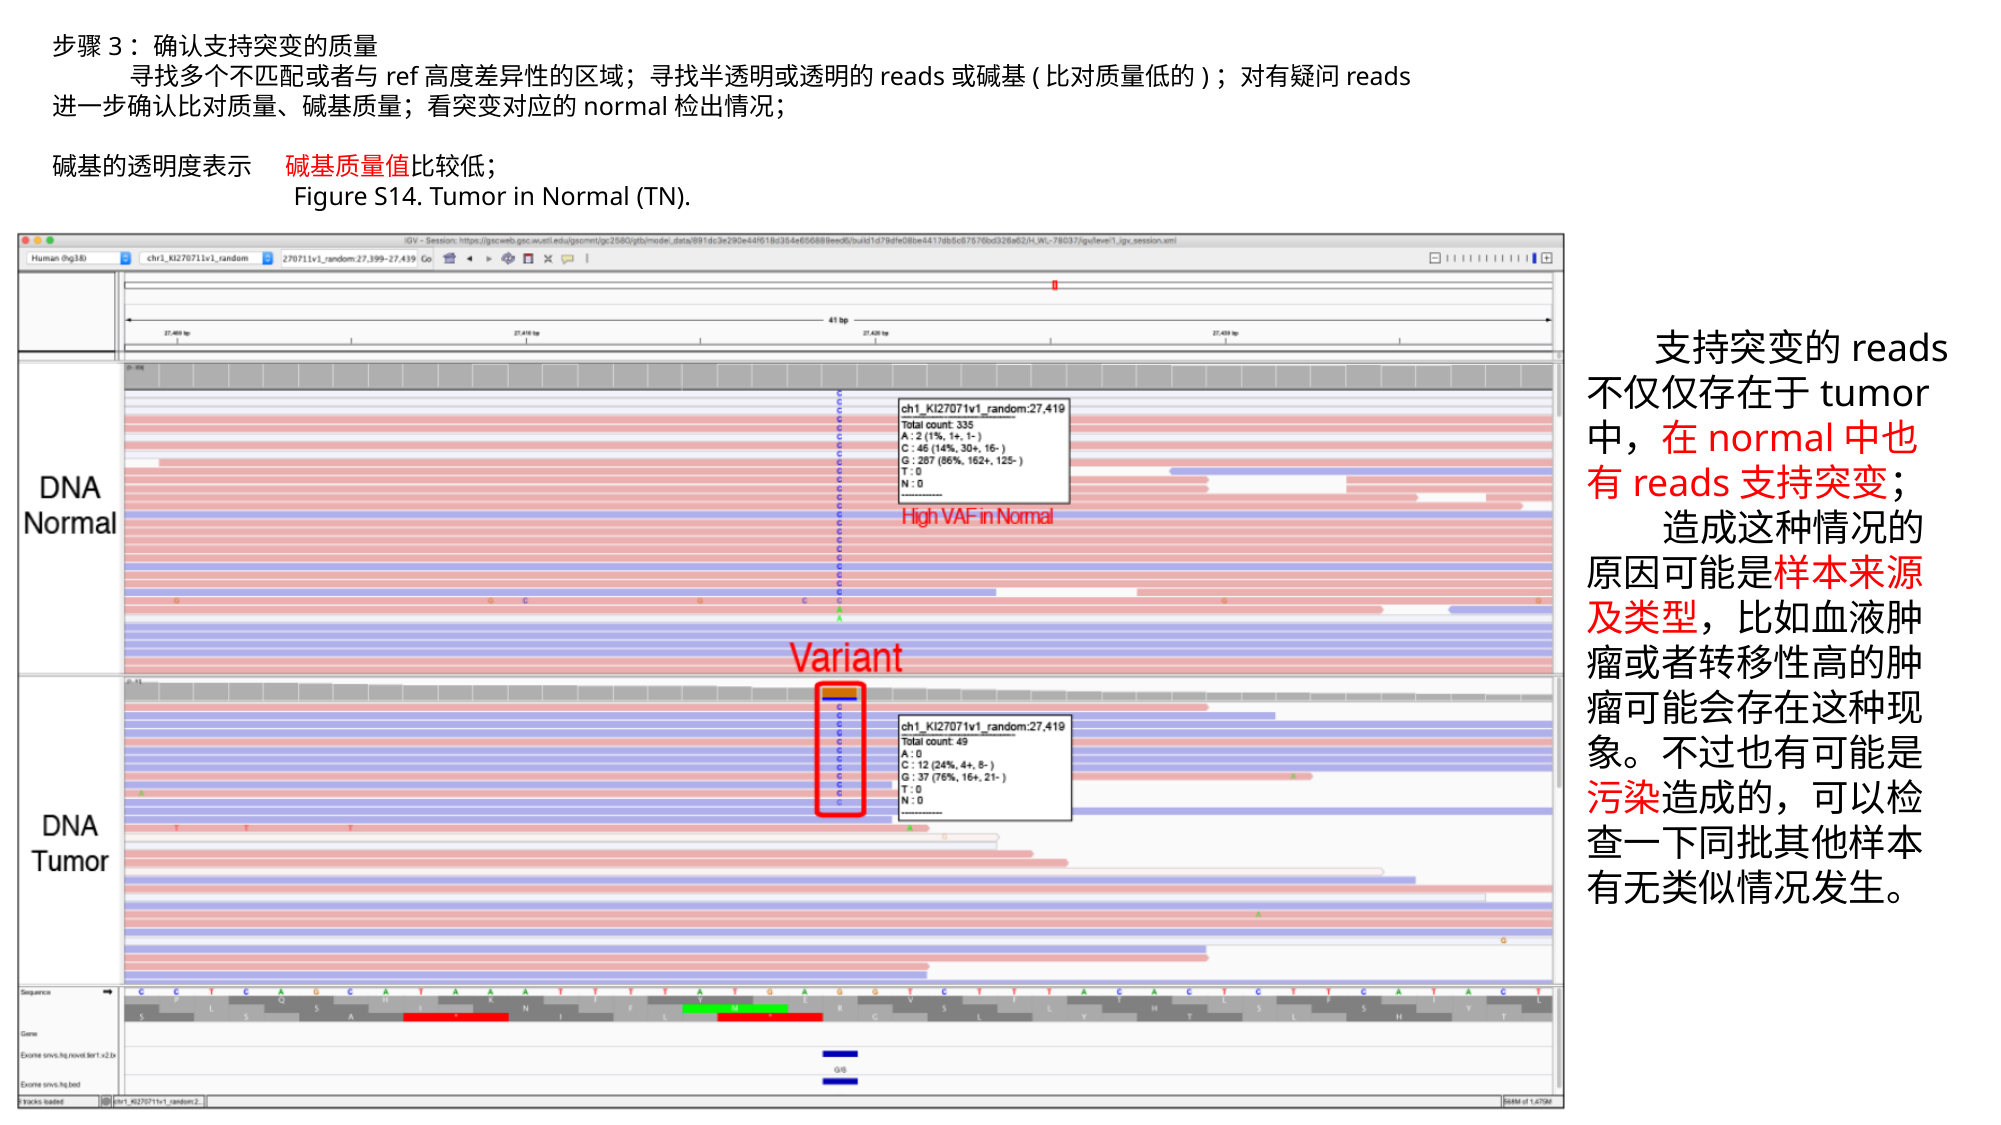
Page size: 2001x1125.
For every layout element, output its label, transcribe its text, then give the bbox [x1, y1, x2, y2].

picture [11, 220, 1572, 1116]
text_box 步骤3：确认支持突变的质量 寻找多个不匹配或者与ref高度差异性的区域；寻找半透明或透明的reads或碱基(比对质量低的)；对有疑问reads进一步确认比对质量、碱基质量；看突变对应的normal检出情况； 碱基的透明度表示 碱基质量值比较低； Figure S14. Tumor in Normal (TN). [37, 23, 1450, 218]
text_box 支持突变的reads不仅仅存在于tumor中，在normal中也有reads支持突变； 造成这种情况的原因可能是样本来源及类型，比如血液肿瘤或者转移性高的肿瘤可能会存在这种现象。不过也有可能是污染造成的，可以检查一下同批其他样本有无类似情况发生。 [1572, 316, 1965, 917]
